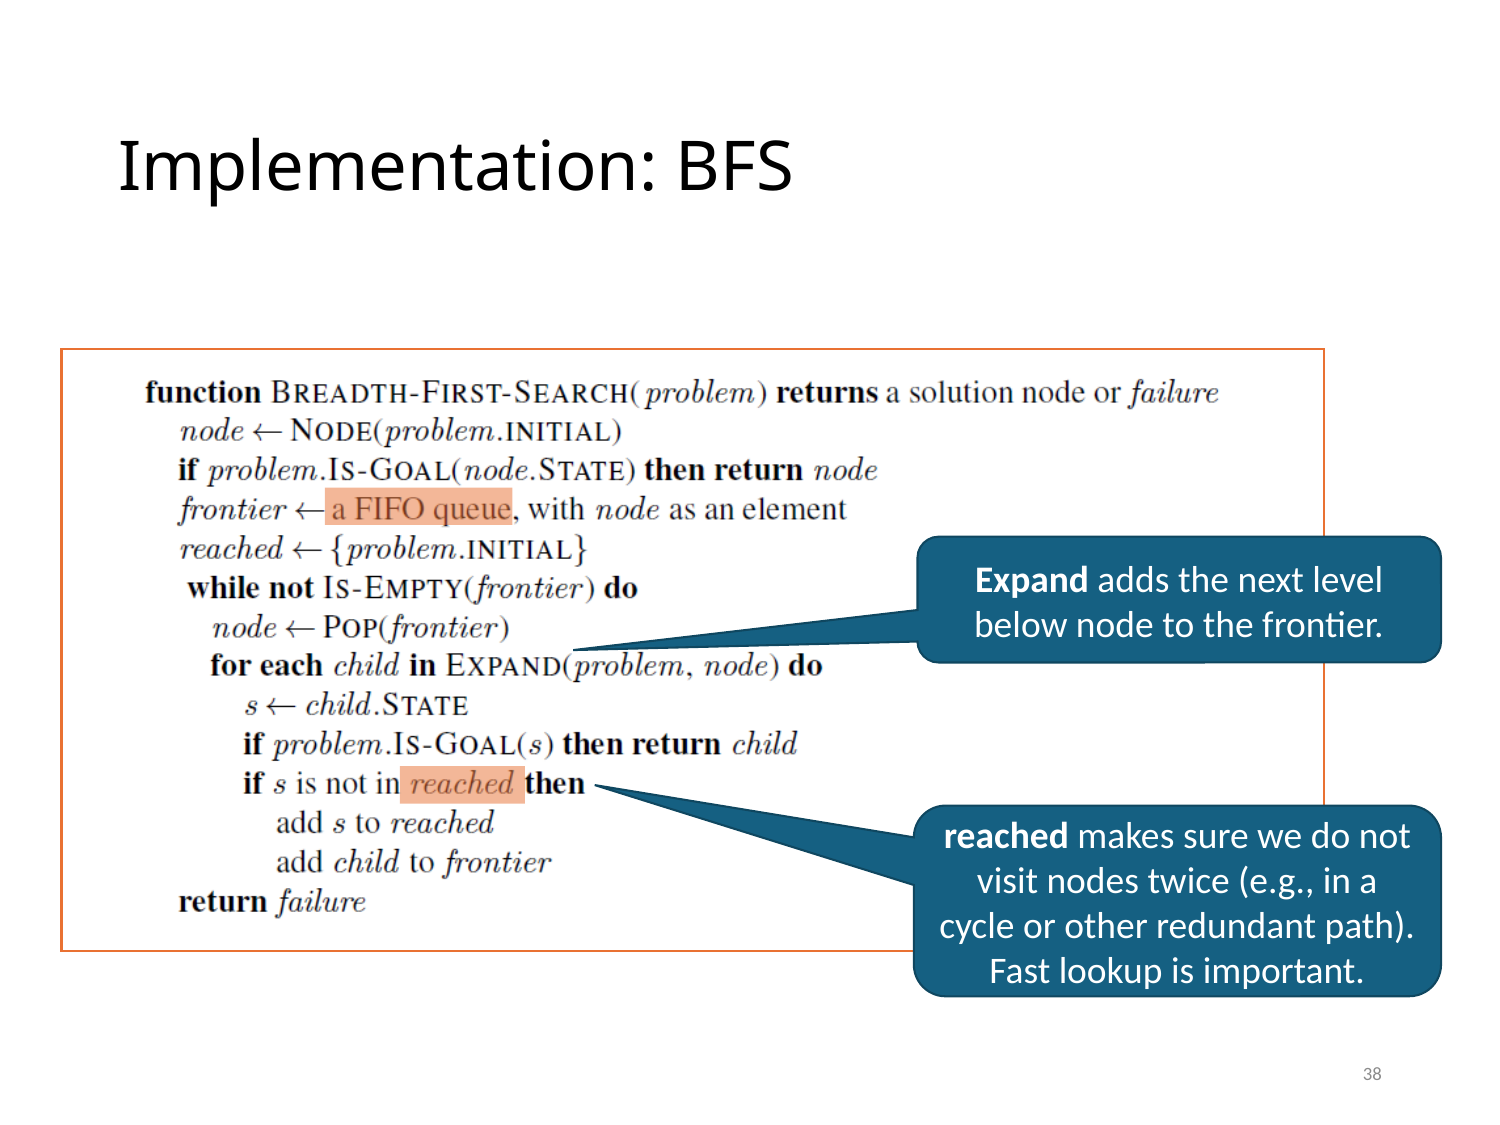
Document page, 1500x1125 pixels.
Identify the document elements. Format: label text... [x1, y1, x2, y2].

text_box reached makes sure we do not visit nodes twice (e.g., in a cycle or other redundant path). Fast lookup is important. [912, 804, 1443, 998]
text_box Expand adds the next level below node to the frontier. [1323, 535, 1443, 664]
title Implementation: BFS [103, 59, 1397, 278]
slide_number 38 [1059, 1042, 1397, 1103]
picture [62, 349, 1323, 950]
